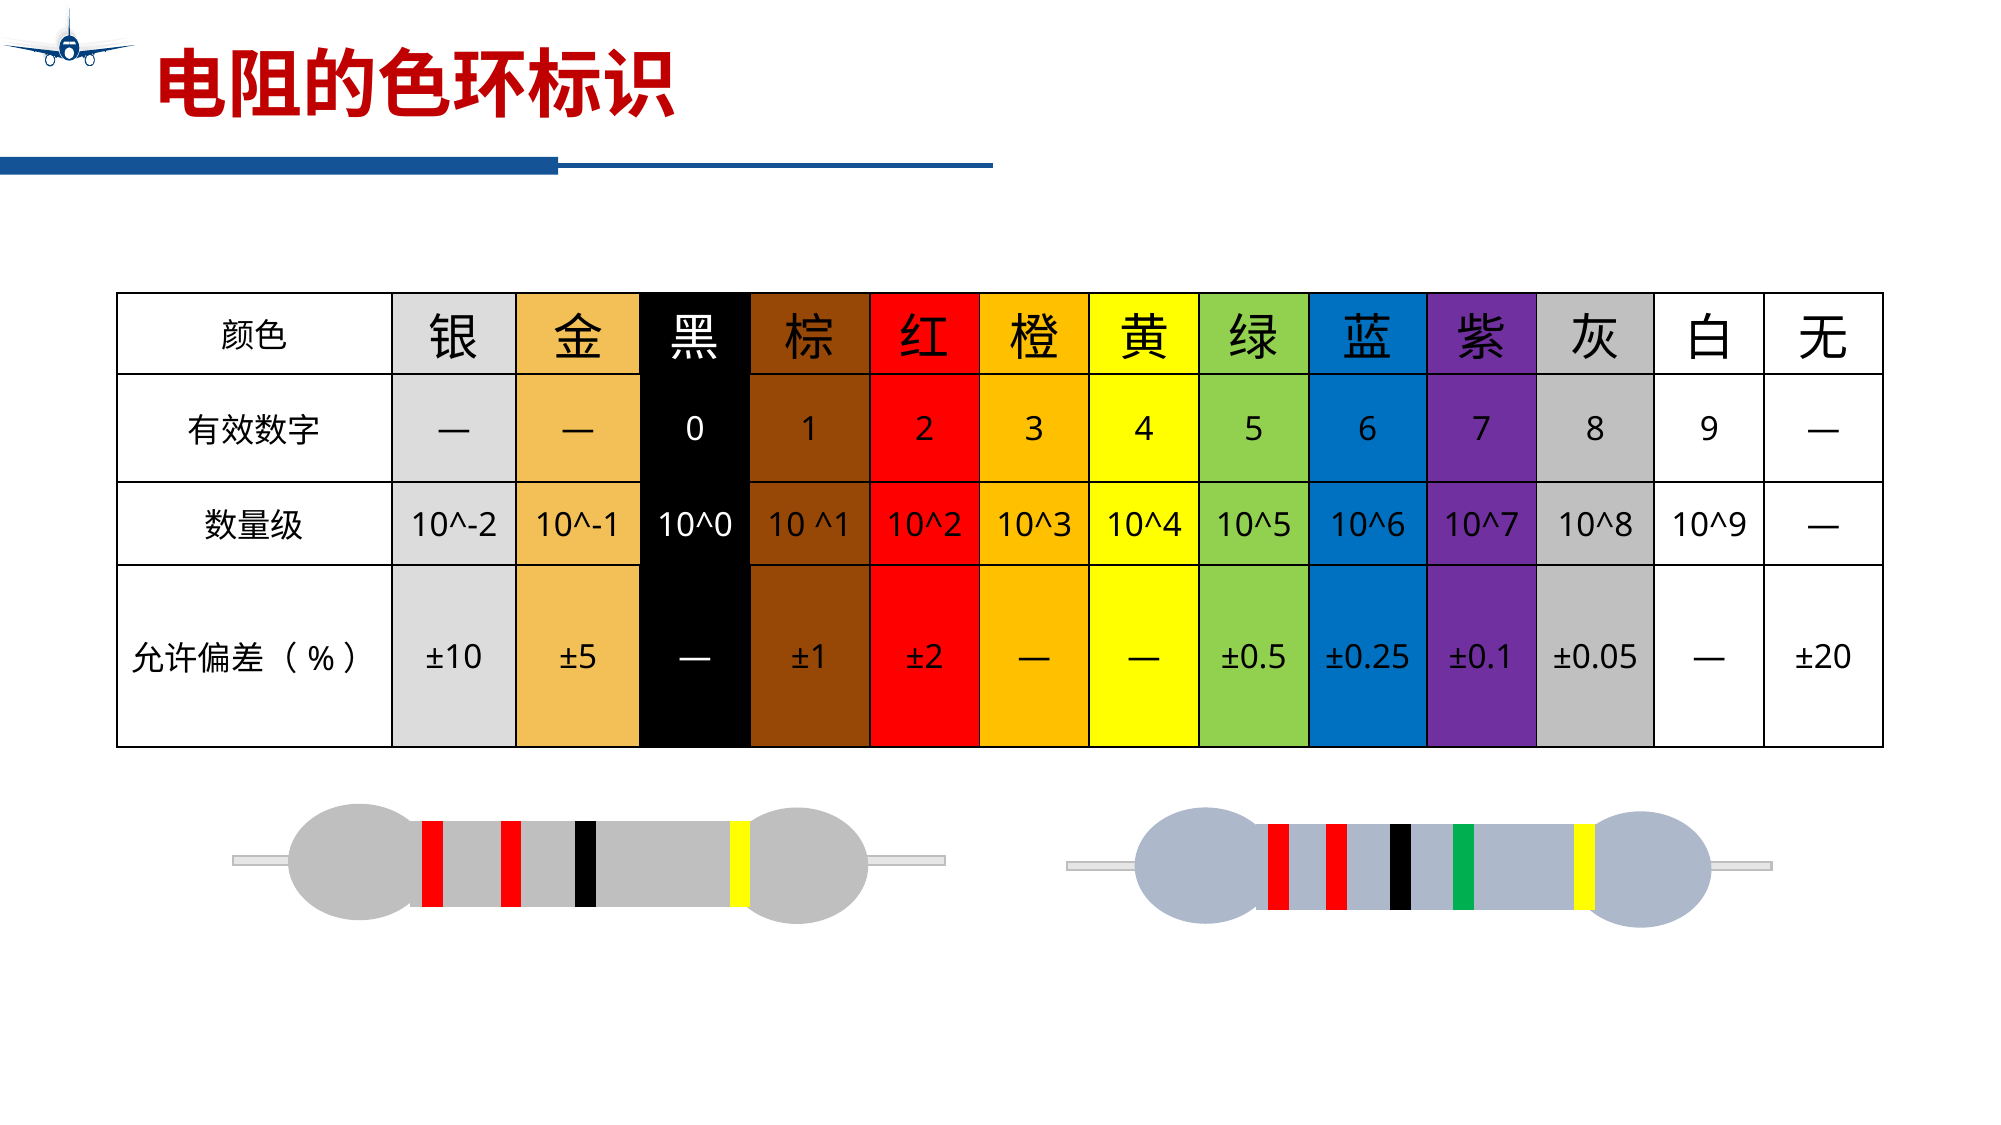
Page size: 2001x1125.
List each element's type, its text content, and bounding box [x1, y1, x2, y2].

table_header 颜色 [118, 294, 391, 373]
table_header 棕 [751, 294, 869, 373]
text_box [233, 804, 946, 923]
table_cell ±0.1 [1428, 566, 1536, 746]
table_header 白 [1655, 294, 1763, 373]
table_cell ±1 [751, 566, 869, 746]
table_header 黄 [1090, 294, 1198, 373]
table_cell 8 [1537, 375, 1653, 481]
table_cell — [980, 566, 1088, 746]
table_cell 10^5 [1200, 483, 1308, 564]
table_cell — [1655, 566, 1763, 746]
table_cell 10^6 [1310, 483, 1426, 564]
table_cell ±0.5 [1200, 566, 1308, 746]
table_header 蓝 [1310, 294, 1426, 373]
table_cell — [641, 565, 749, 746]
table_cell 0 [640, 374, 750, 482]
table_cell 10^7 [1428, 483, 1536, 564]
table_cell ±5 [517, 566, 639, 746]
table_cell 4 [1090, 375, 1198, 481]
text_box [1067, 808, 1772, 927]
table_cell 7 [1428, 375, 1536, 481]
table_cell 1 [750, 375, 869, 481]
table_cell 有效数字 [118, 375, 391, 481]
table_cell ±0.25 [1310, 566, 1426, 746]
table_cell ±10 [393, 566, 515, 746]
table_cell 10^9 [1655, 483, 1763, 564]
table_cell 3 [980, 375, 1088, 481]
table_cell 允许偏差（%） [118, 566, 391, 746]
table_header 银 [393, 294, 515, 373]
table_cell 10^-2 [393, 483, 515, 564]
table_cell 6 [1310, 375, 1426, 481]
table_cell 10^-1 [517, 483, 640, 564]
table_header 灰 [1537, 294, 1653, 373]
table_cell 10^4 [1090, 483, 1198, 564]
table_cell 10^2 [871, 483, 979, 564]
table_cell — [393, 375, 515, 481]
table_cell 数量级 [118, 483, 391, 564]
table_cell — [1765, 375, 1882, 481]
table_cell ±20 [1765, 566, 1882, 746]
title 电阻的色环标识 [137, 5, 1863, 170]
table_cell — [517, 375, 640, 481]
table_cell 10^8 [1537, 483, 1653, 564]
table_cell — [1765, 483, 1882, 564]
table_header 绿 [1200, 294, 1308, 373]
table_cell 2 [871, 375, 979, 481]
table_header 紫 [1428, 294, 1536, 373]
table_header 黑 [641, 294, 749, 374]
table_cell ±0.05 [1537, 566, 1653, 746]
table_cell 5 [1200, 375, 1308, 481]
table_header 橙 [980, 294, 1088, 373]
table_header 无 [1765, 294, 1882, 373]
table_cell 10^0 [640, 482, 750, 565]
table_cell — [1090, 566, 1198, 746]
table_header 红 [871, 294, 979, 373]
table_cell 10^3 [980, 483, 1088, 564]
table_cell 10 ^1 [750, 483, 869, 564]
table_cell ±2 [871, 566, 979, 746]
table_header 金 [517, 294, 639, 373]
table_cell 9 [1655, 375, 1763, 481]
